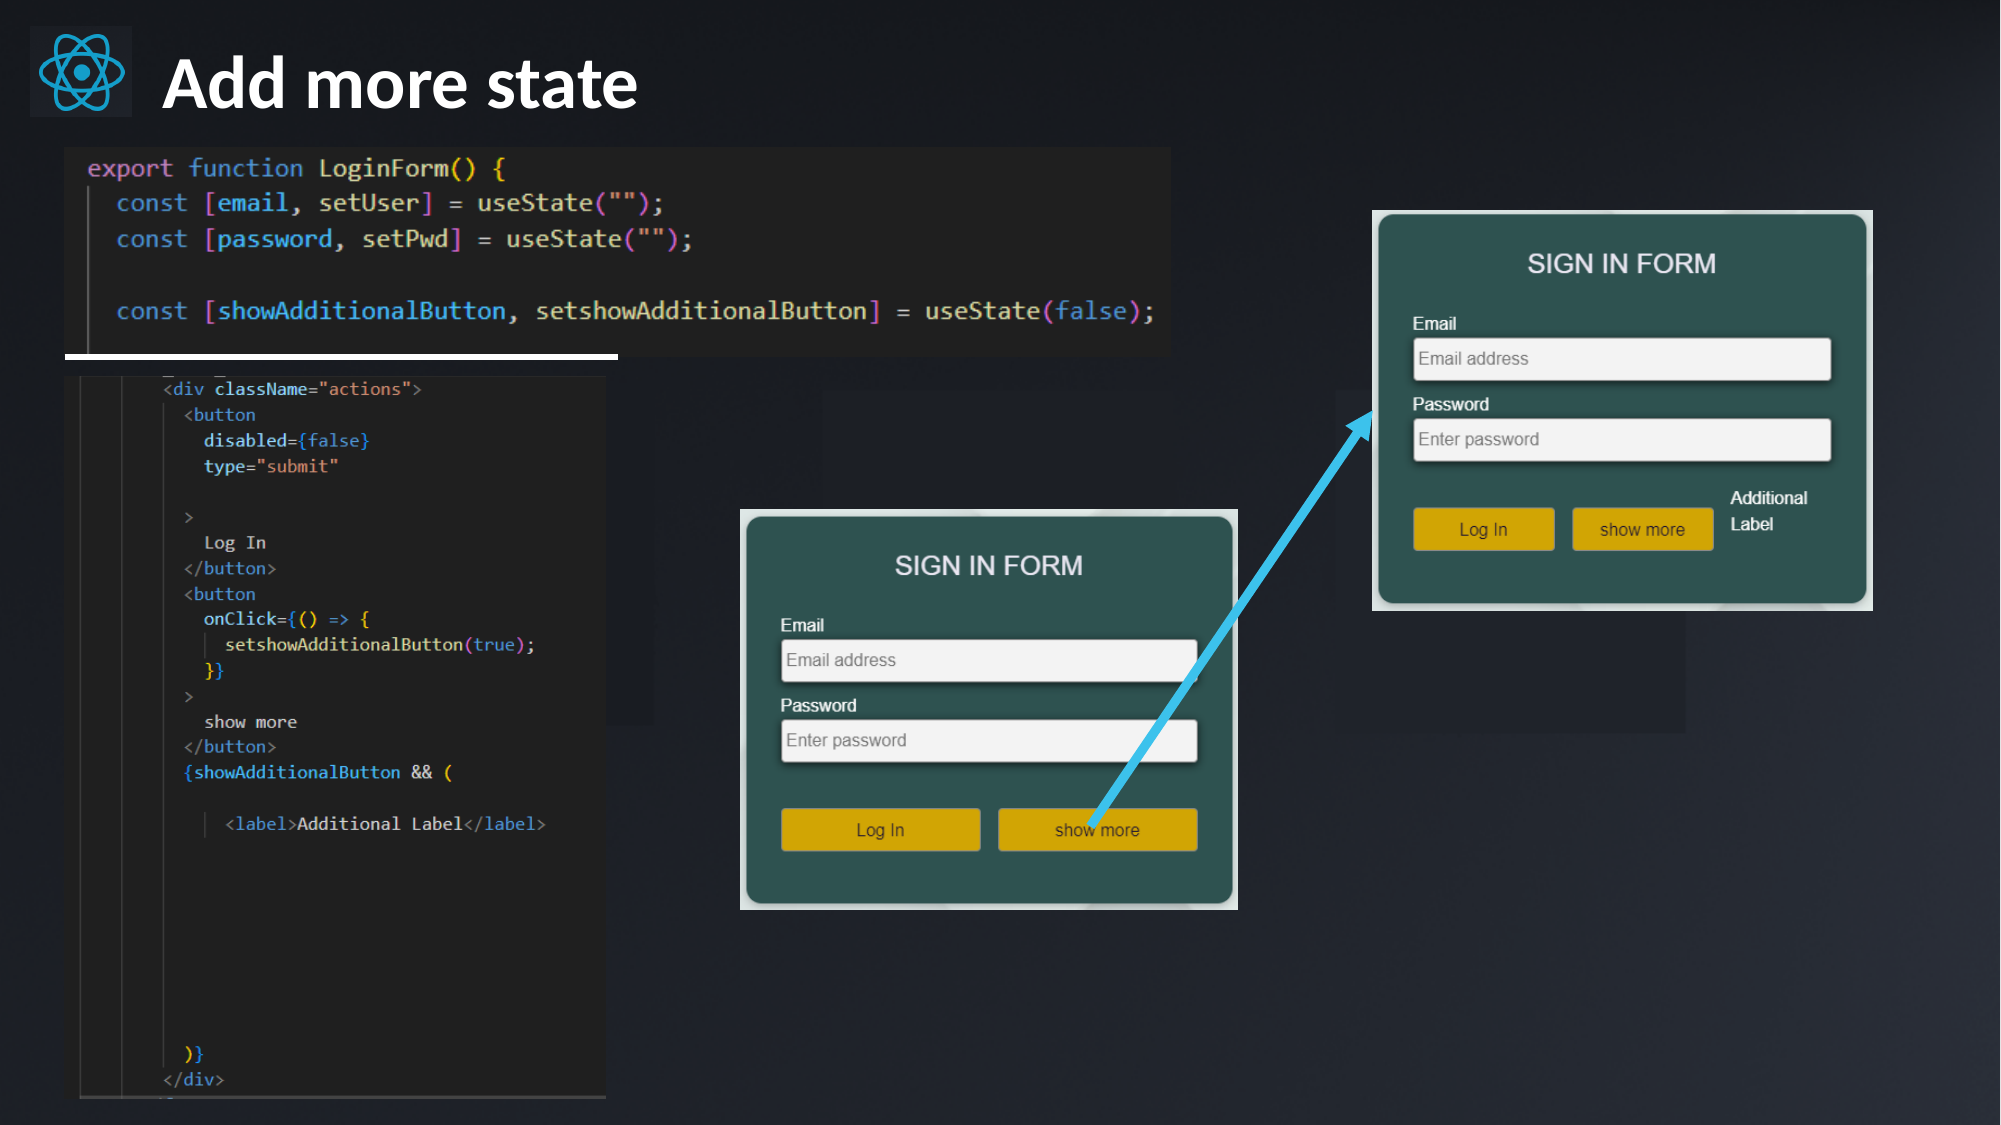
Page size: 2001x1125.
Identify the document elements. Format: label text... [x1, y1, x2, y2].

picture [0, 0, 2001, 1125]
picture [30, 26, 132, 117]
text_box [1090, 410, 1373, 827]
text_box Add more state [0, 0, 1133, 132]
